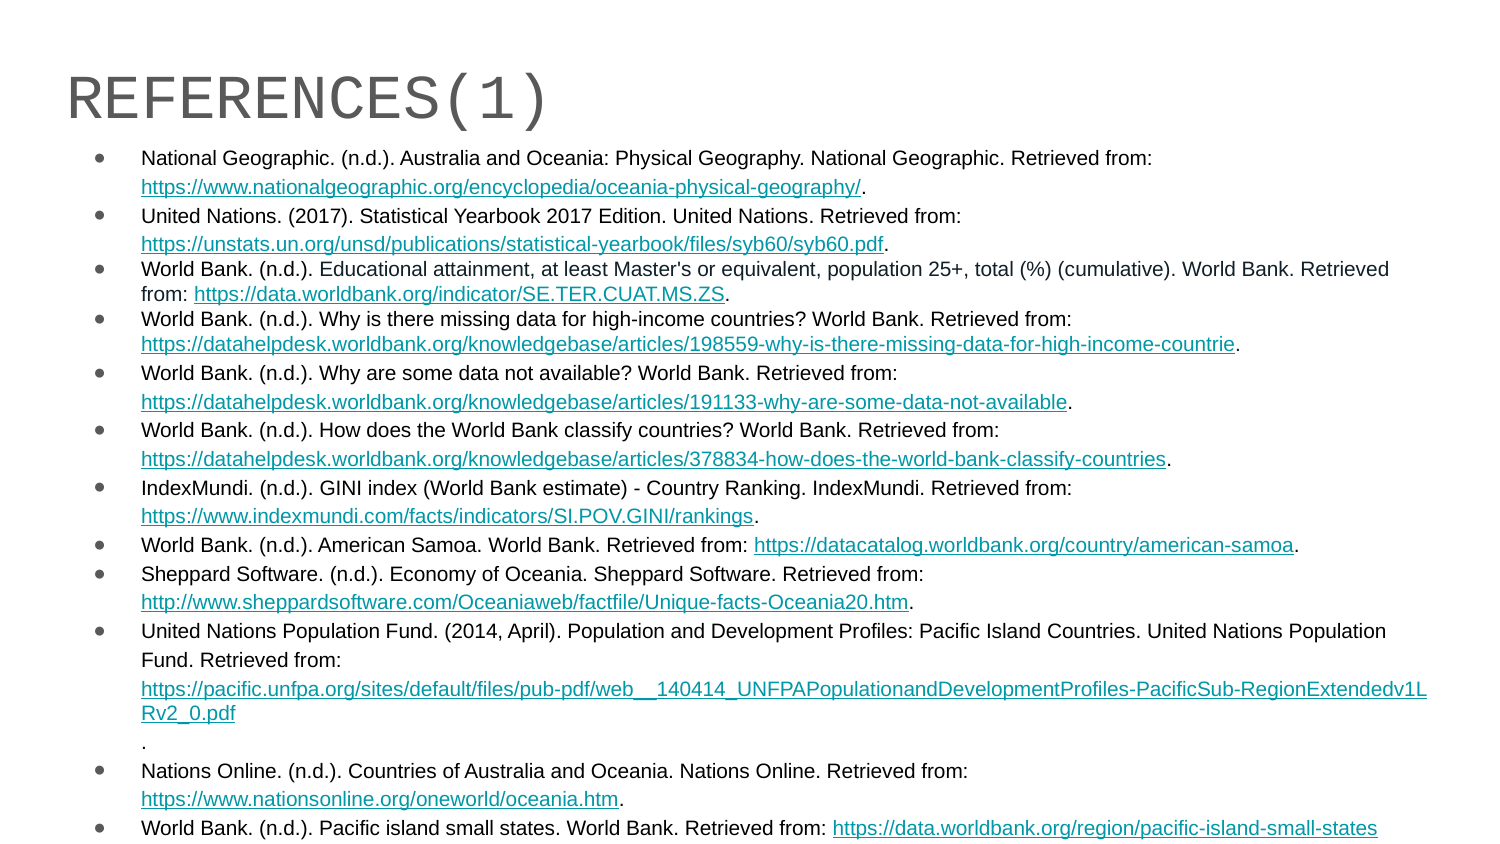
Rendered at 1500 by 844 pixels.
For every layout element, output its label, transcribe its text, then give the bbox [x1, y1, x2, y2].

subtitle REFERENCES(1) [51, 40, 1449, 126]
subtitle National Geographic. (n.d.). Australia and Oceania: Physical Geography. National Geographic. Retrieved from: https://www.nationalgeographic.org/encyclopedia/oceania-physical-geography/. United Nations. (2017). Statistical Yearbook 2017 Edition. United Nations. Retrieved from: https://unstats.un.org/unsd/publications/statistical-yearbook/files/syb60/syb60.pdf. World Bank. (n.d.). Educational attainment, at least Master's or equivalent, population 25+, total (%) (cumulative). World Bank. Retrieved from: https://data.worldbank.org/indicator/SE.TER.CUAT.MS.ZS. World Bank. (n.d.). Why is there missing data for high-income countries? World Bank. Retrieved from: https://datahelpdesk.worldbank.org/knowledgebase/articles/198559-why-is-there-missing-data-for-high-income-countrie. World Bank. (n.d.). Why are some data not available? World Bank. Retrieved from: https://datahelpdesk.worldbank.org/knowledgebase/articles/191133-why-are-some-data-not-available. World Bank. (n.d.). How does the World Bank classify countries? World Bank. Retrieved from: https://datahelpdesk.worldbank.org/knowledgebase/articles/378834-how-does-the-world-bank-classify-countries. IndexMundi. (n.d.). GINI index (World Bank estimate) - Country Ranking. IndexMundi. Retrieved from: https://www.indexmundi.com/facts/indicators/SI.POV.GINI/rankings. World Bank. (n.d.). American Samoa. World Bank. Retrieved from: https://datacatalog.worldbank.org/country/american-samoa. Sheppard Software. (n.d.). Economy of Oceania. Sheppard Software. Retrieved from: http://www.sheppardsoftware.com/Oceaniaweb/factfile/Unique-facts-Oceania20.htm. United Nations Population Fund. (2014, April). Population and Development Profiles: Pacific Island Countries. United Nations Population Fund. Retrieved from: https://pacific.unfpa.org/sites/default/files/pub-pdf/web__140414_UNFPAPopulationandDevelopmentProfiles-PacificSub-RegionExtendedv1LRv2_0.pdf. Nations Online. (n.d.). Countries of Australia and Oceania. Nations Online. Retrieved from: https://www.nationsonline.org/oneworld/oceania.htm. World Bank. (n.d.). Pacific island small states. World Bank. Retrieved from: https://data.worldbank.org/region/pacific-island-small-states [51, 126, 1449, 818]
